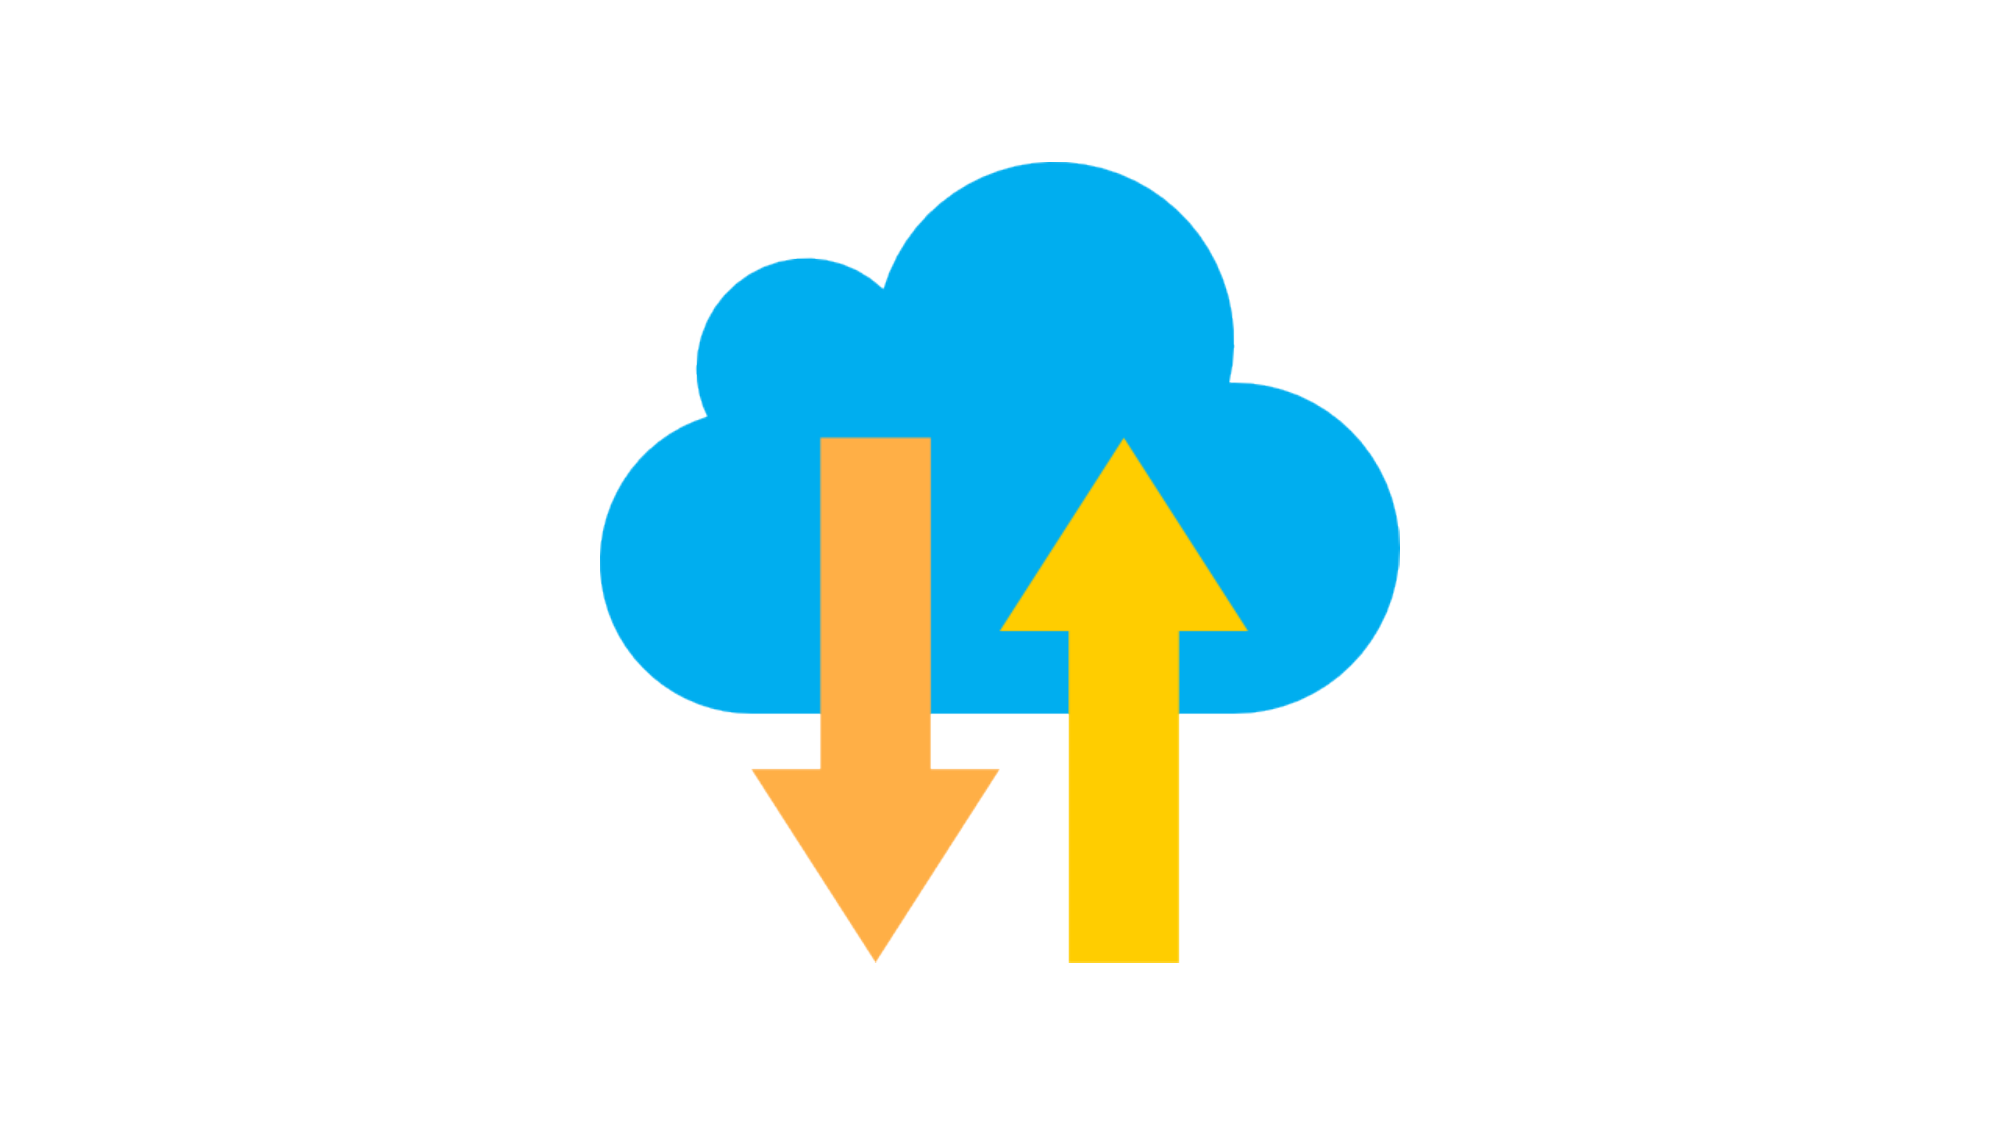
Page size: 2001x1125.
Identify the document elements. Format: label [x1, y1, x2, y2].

picture [599, 437, 1400, 963]
picture [599, 162, 1045, 556]
picture [1066, 162, 1400, 544]
